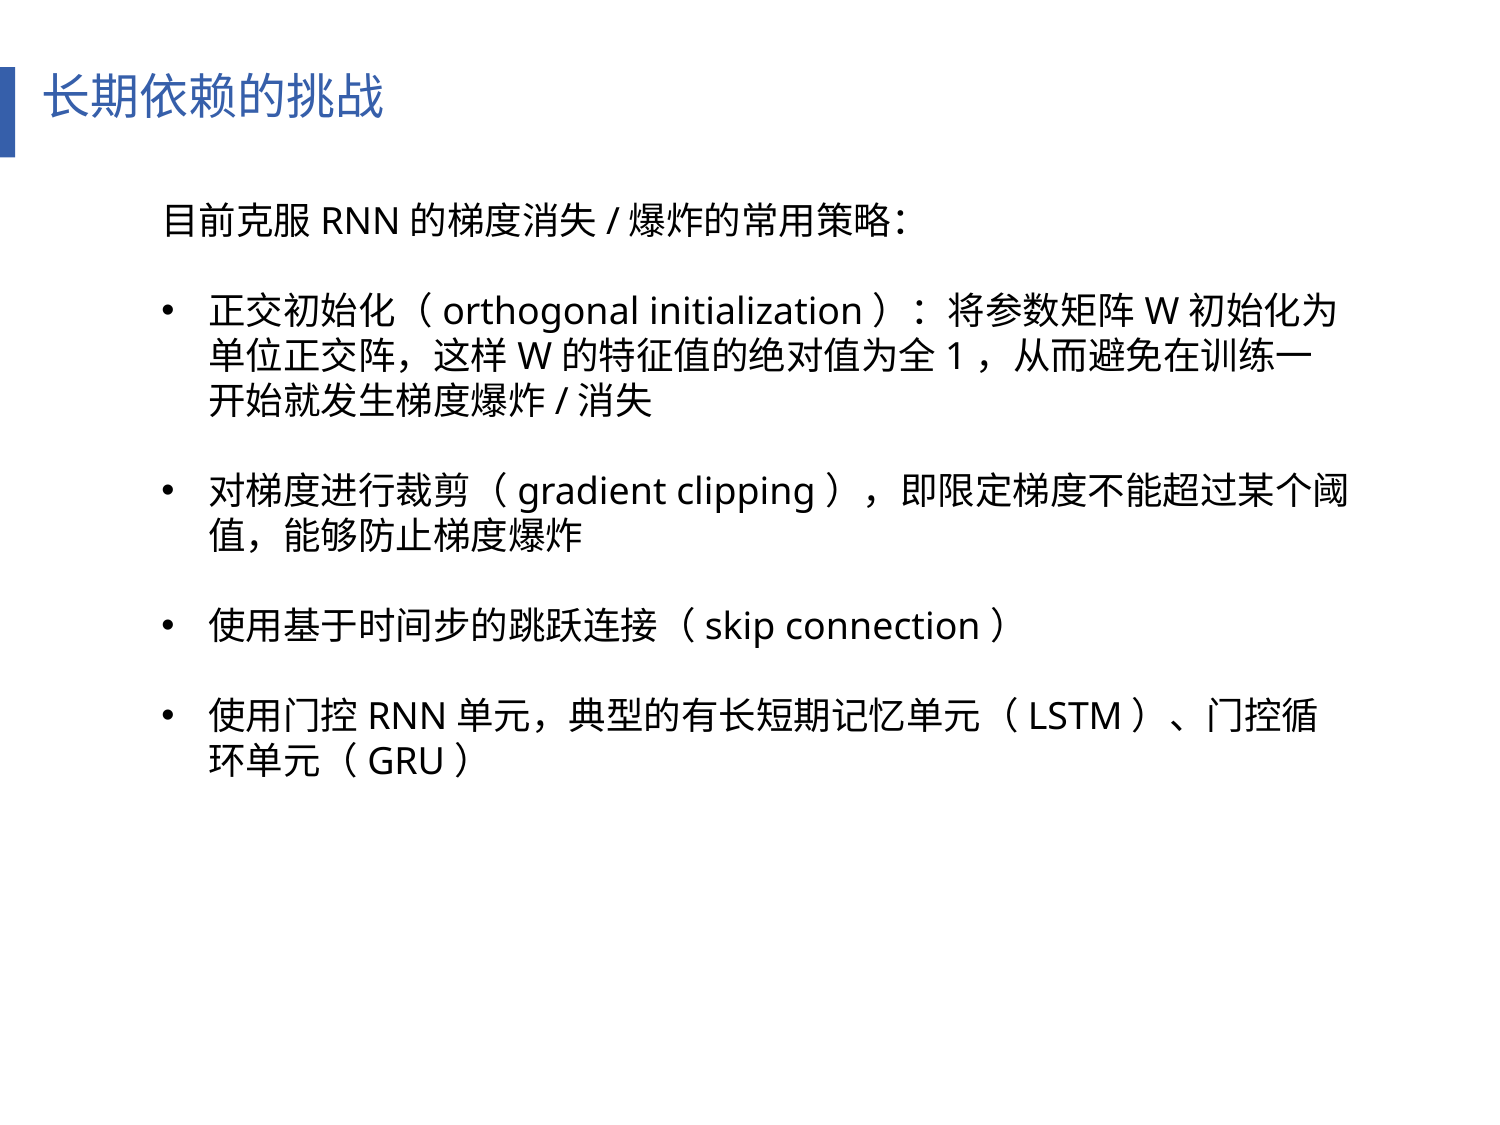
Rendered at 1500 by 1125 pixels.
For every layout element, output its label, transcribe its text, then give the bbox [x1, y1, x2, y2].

list 长期依赖的挑战 [26, 64, 834, 133]
text_box 目前克服RNN的梯度消失/爆炸的常用策略： 正交初始化（orthogonal initialization）：将参数矩阵W初始化为单位正交阵，这样W的特征值的绝对值为全1，从而避免在训练一开始就发生梯度爆炸/消失 对梯度进行裁剪（gradient clipping），即限定梯度不能超过某个阈值，能够防止梯度爆炸 使用基于时间步的跳跃连接（skip connection） 使用门控RNN单元，典型的有长短期记忆单元（LSTM）、门控循环单元（GRU） [146, 189, 1365, 880]
